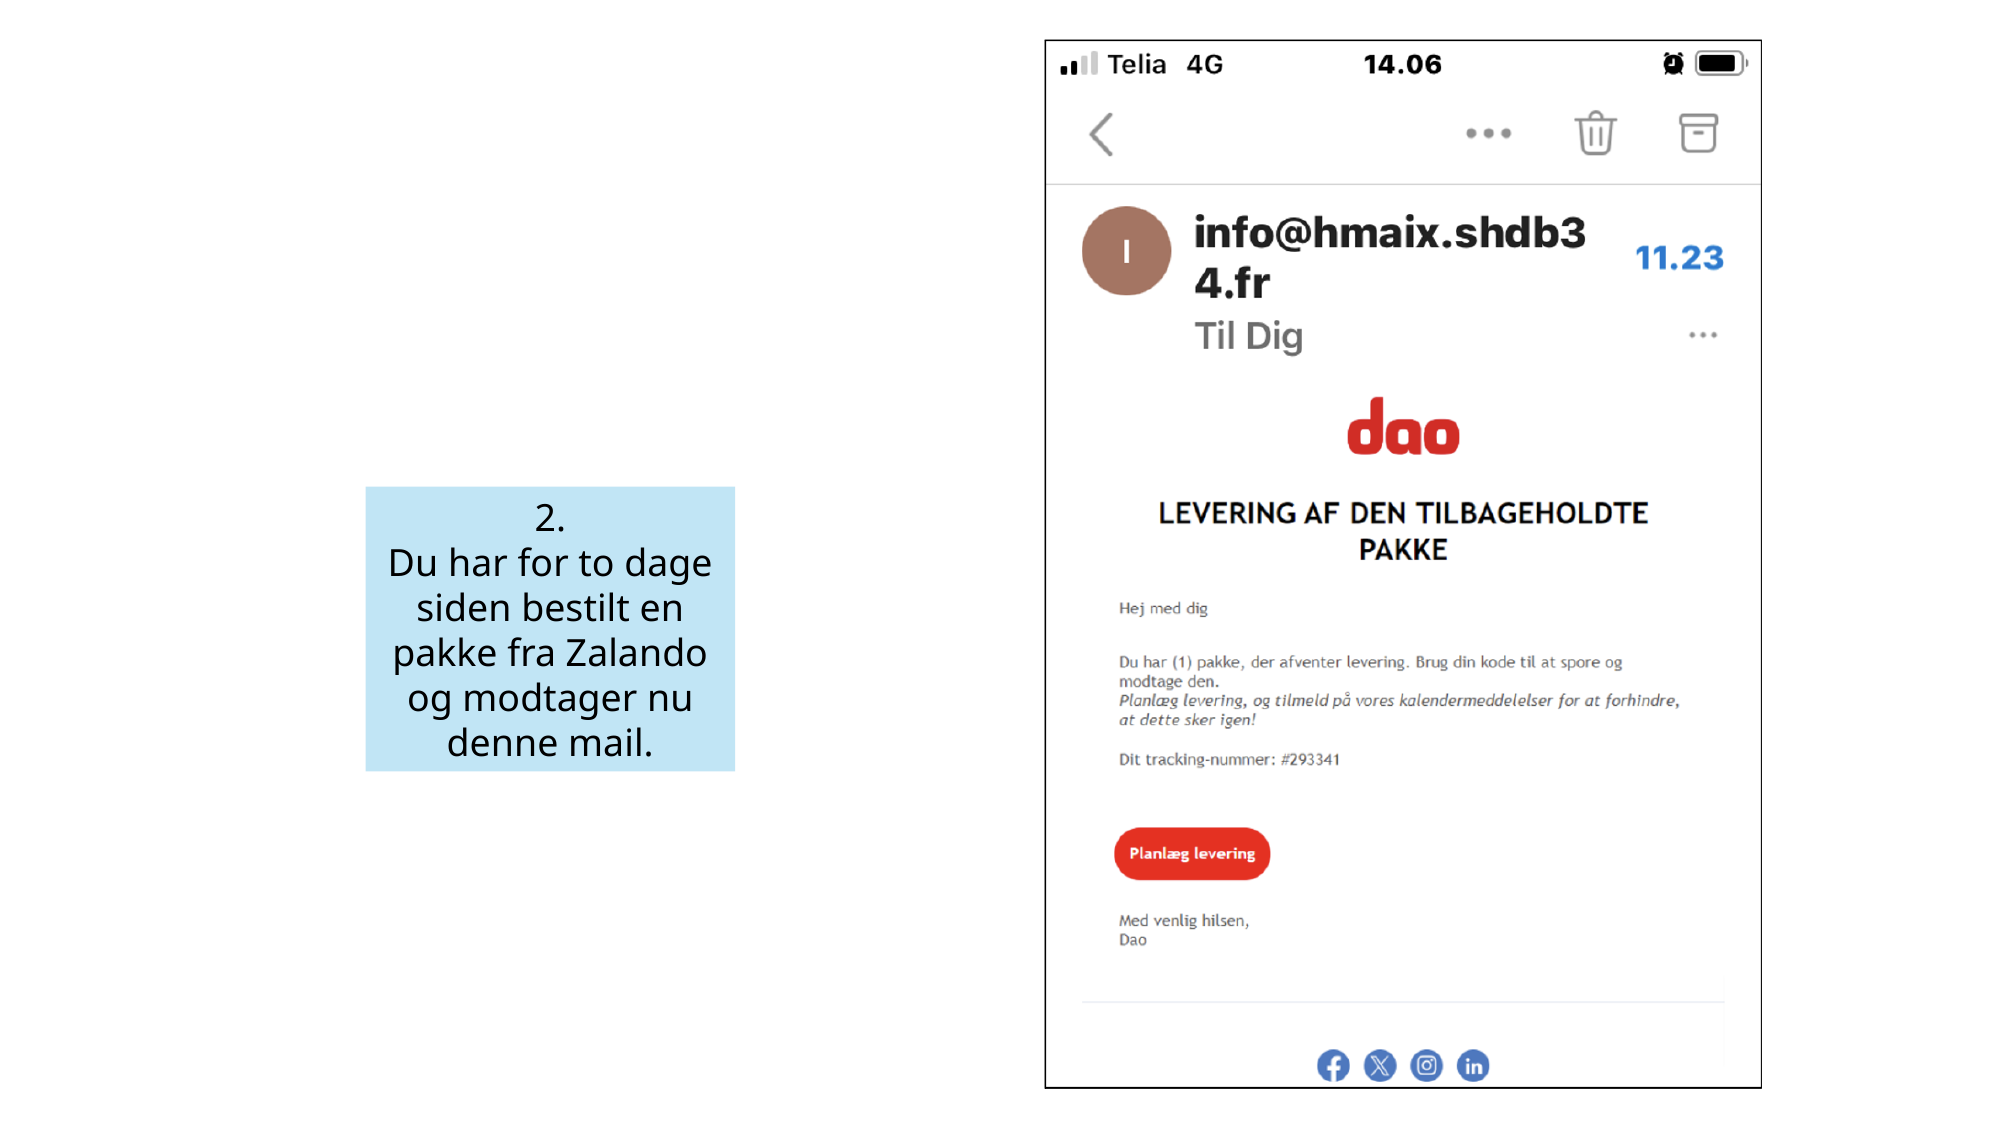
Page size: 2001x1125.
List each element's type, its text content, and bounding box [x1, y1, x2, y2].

text_box 2. Du har for to dage siden bestilt en pakke fra Zalando og modtager nu denne mail. [365, 486, 736, 772]
picture [1033, 28, 1772, 1097]
